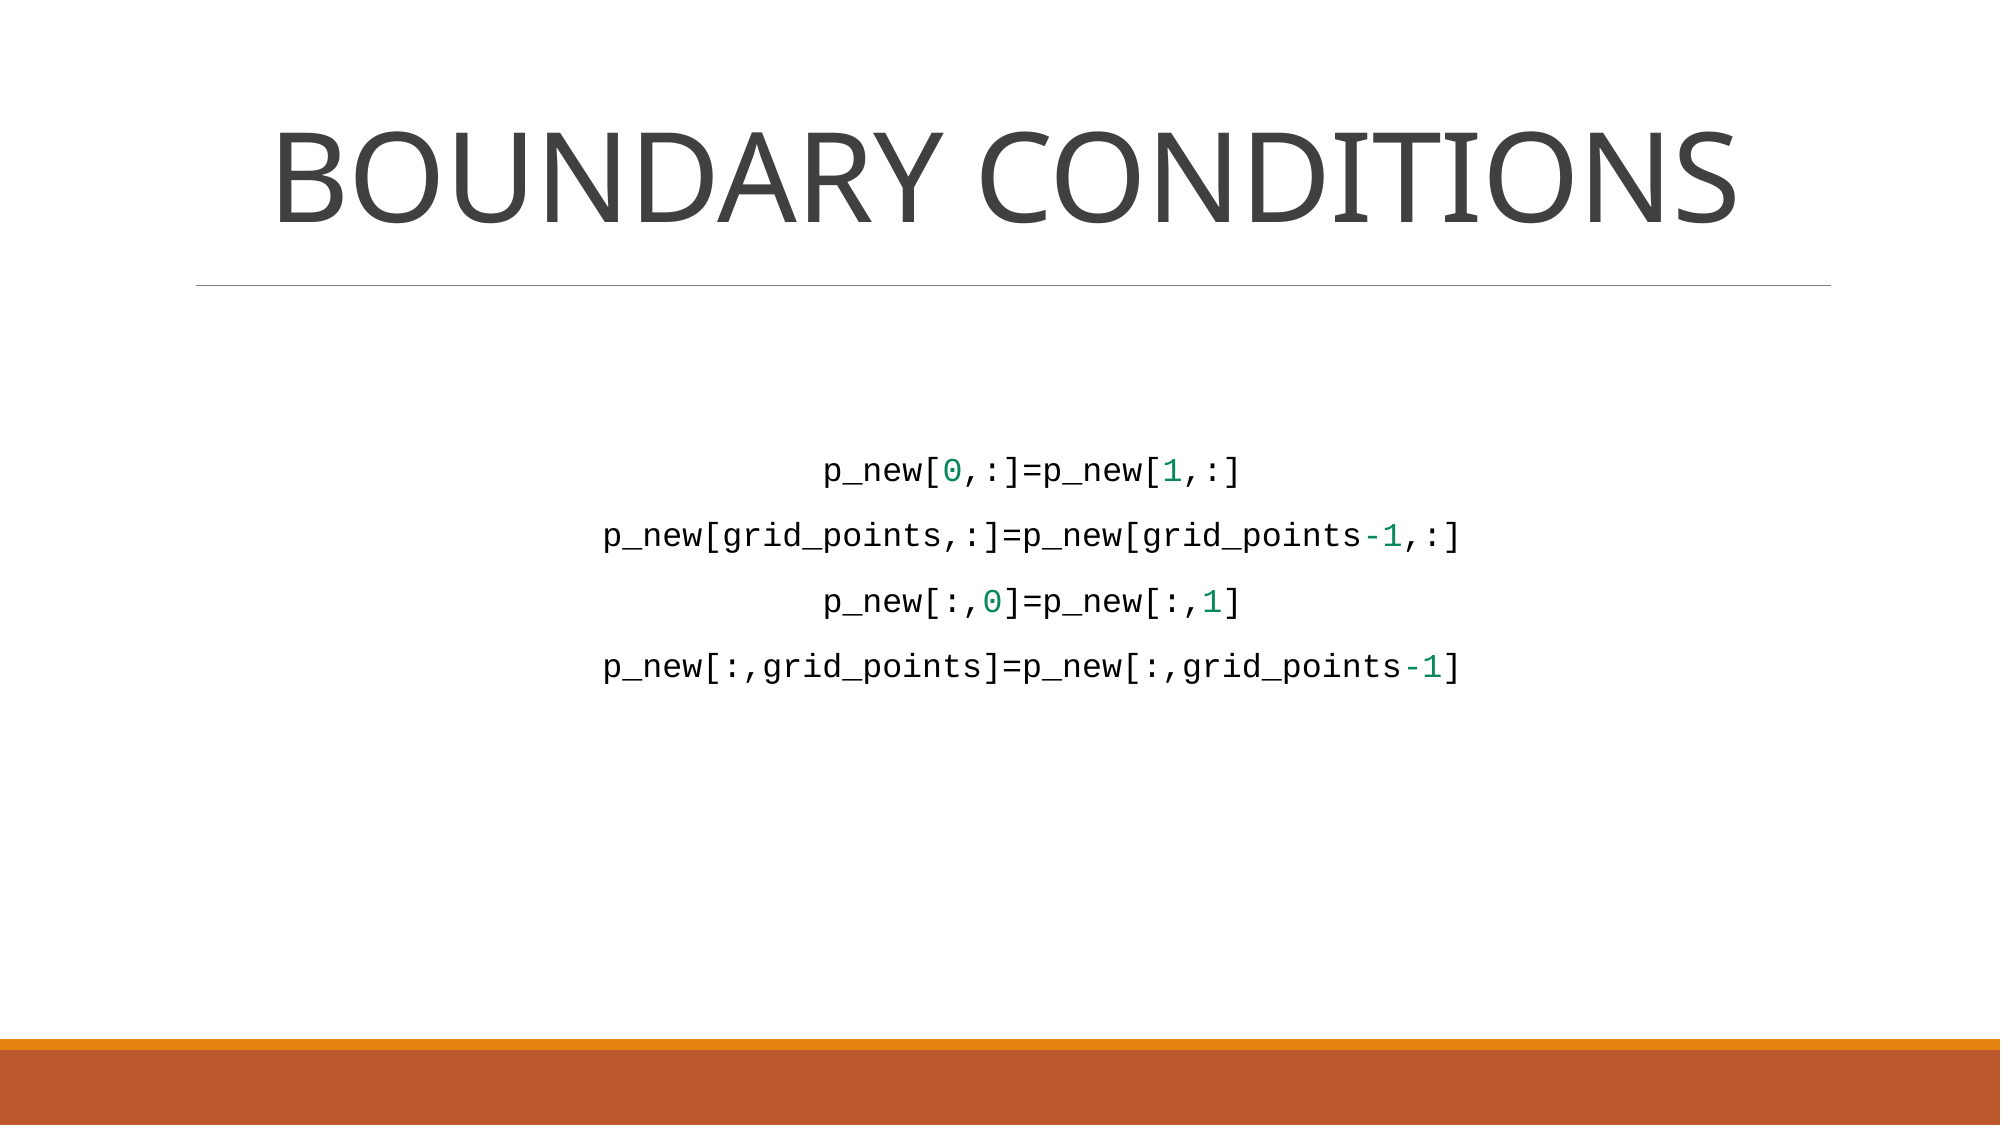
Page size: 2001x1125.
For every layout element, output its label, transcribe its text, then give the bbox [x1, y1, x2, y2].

title BOUNDARY CONDITIONS [180, 47, 1830, 256]
list p_new[0,:]=p_new[1,:] p_new[grid_points,:]=p_new[grid_points-1,:] p_new[:,0]=p_new[:,1] p_new[:,grid_points]=p_new[:,grid_points-1] [180, 445, 1830, 890]
